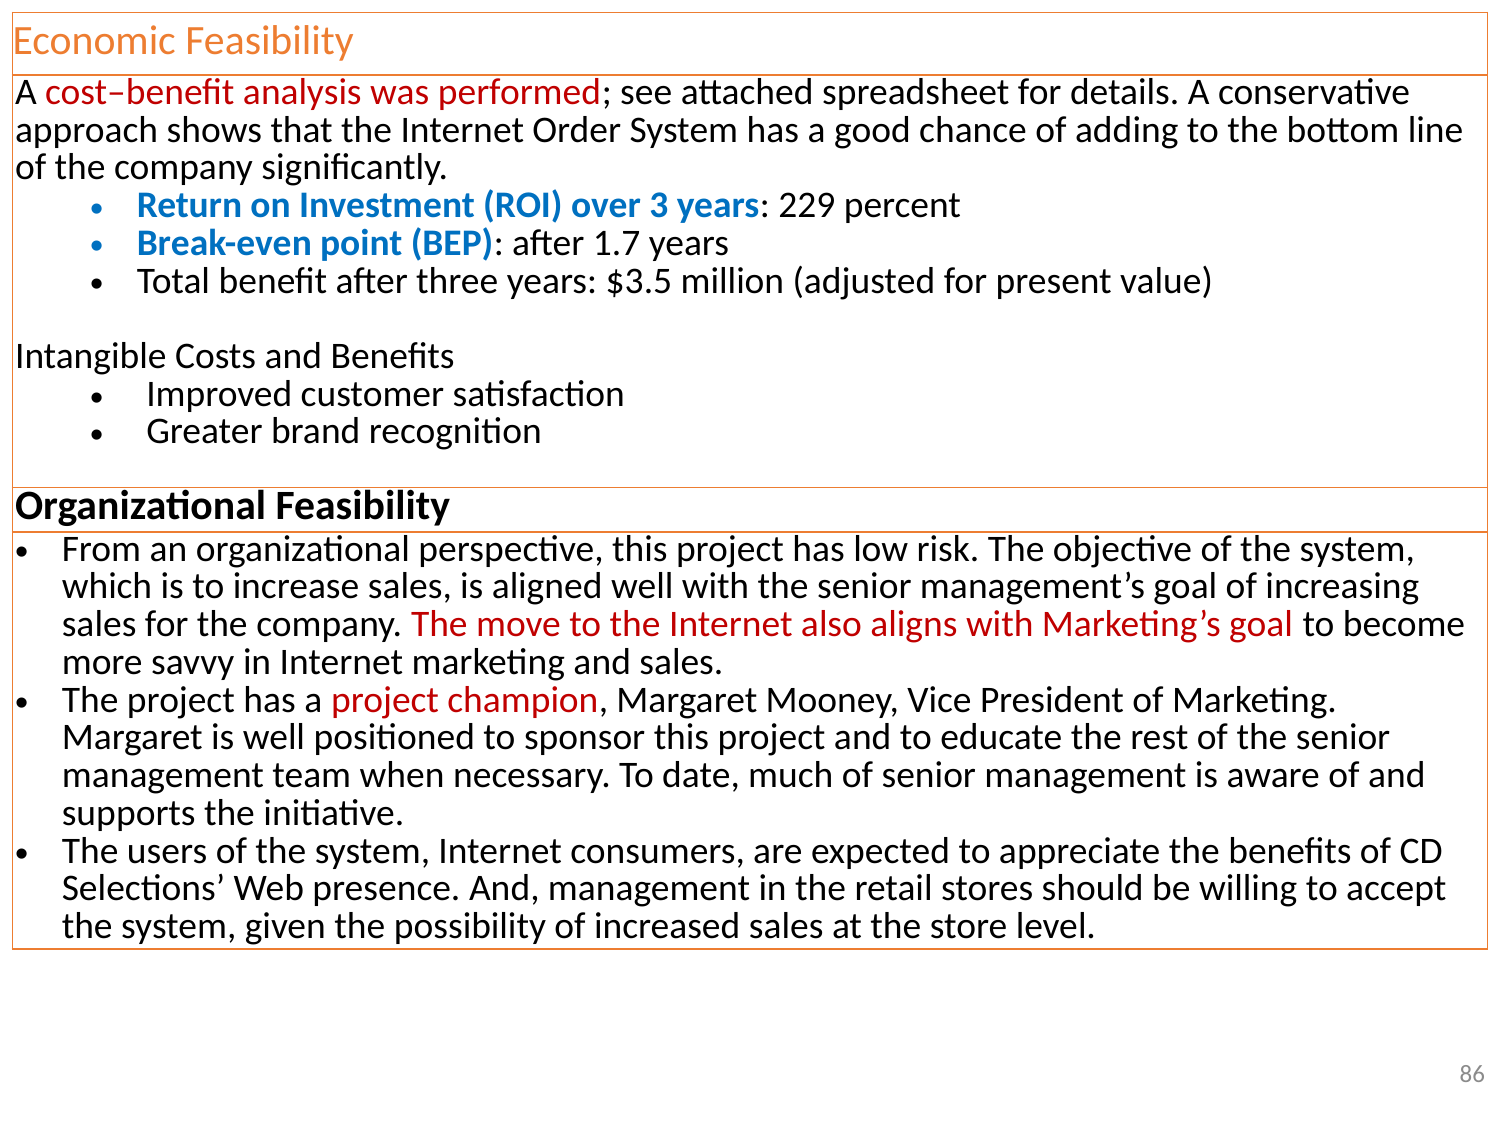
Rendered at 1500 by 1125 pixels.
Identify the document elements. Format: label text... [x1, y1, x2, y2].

table_cell Organizational Feasibility [13, 488, 1487, 531]
table_cell A cost–benefit analysis was performed; see attached spreadsheet for details. A conservative approach shows that the Internet Order System has a good chance of adding to the bottom line of the company significantly. Return on Investment (ROI) over 3 years: 229 percent Break-even point (BEP): after 1.7 years Total benefit after three years: $3.5 million (adjusted for present value) Intangible Costs and Benefits Improved customer satisfaction Greater brand recognition [13, 76, 1487, 487]
table_header Economic Feasibility [13, 13, 1487, 74]
table_cell From an organizational perspective, this project has low risk. The objective of the system, which is to increase sales, is aligned well with the senior management’s goal of increasing sales for the company. The move to the Internet also aligns with Marketing’s goal to become more savvy in Internet marketing and sales. The project has a project champion, Margaret Mooney, Vice President of Marketing. Margaret is well positioned to sponsor this project and to educate the rest of the senior management team when necessary. To date, much of senior management is aware of and supports the initiative. The users of the system, Internet consumers, are expected to appreciate the benefits of CD Selections’ Web presence. And, management in the retail stores should be willing to accept the system, given the possibility of increased sales at the store level. [13, 533, 1487, 948]
slide_number 86 [1162, 1042, 1500, 1103]
